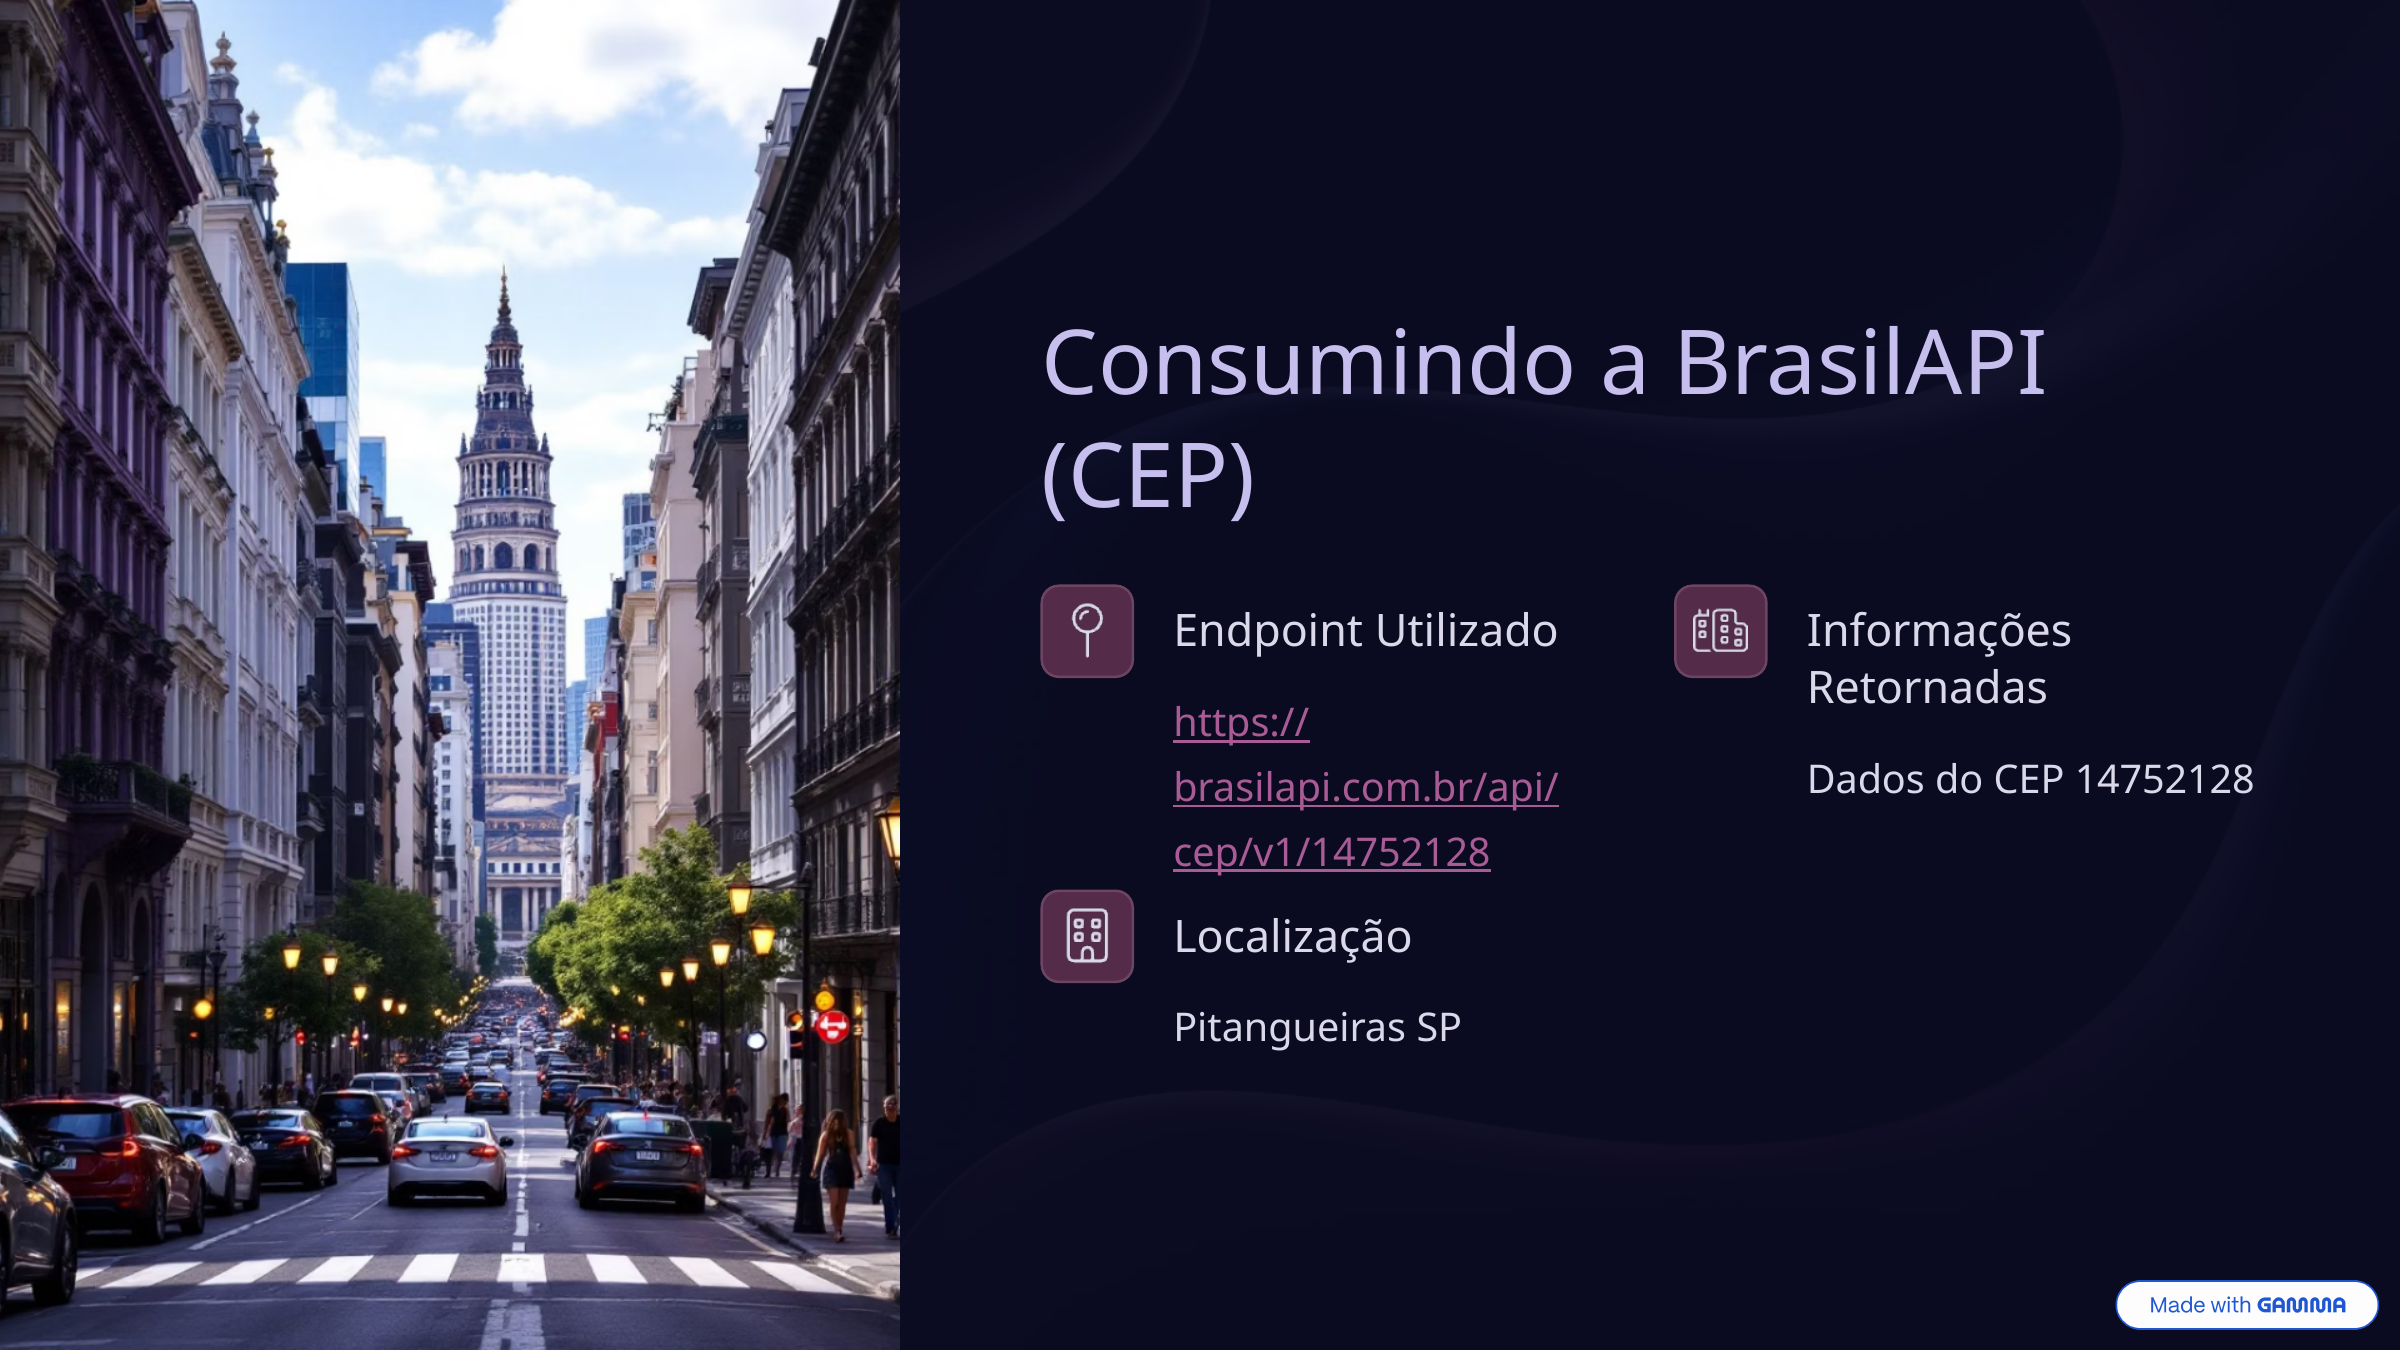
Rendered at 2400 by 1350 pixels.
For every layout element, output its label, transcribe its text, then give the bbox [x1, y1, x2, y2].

text_box Dados do CEP 14752128 [1806, 736, 2259, 802]
text_box Informações Retornadas [1806, 599, 2259, 713]
picture [1060, 597, 1115, 665]
picture [2106, 1271, 2389, 1339]
picture [1060, 902, 1115, 971]
text_box Pitangueiras SP [1173, 985, 2259, 1050]
picture [0, 0, 900, 1350]
text_box https://brasilapi.com.br/api/cep/v1/14752128 [1173, 680, 1625, 810]
text_box Endpoint Utilizado [1173, 599, 1624, 656]
text_box Localização [1173, 904, 1624, 961]
text_box [1041, 890, 1133, 982]
text_box Consumindo a BrasilAPI (CEP) [1041, 299, 2259, 525]
picture [1693, 597, 1748, 665]
text_box [1041, 585, 1133, 677]
text_box [1675, 585, 1767, 677]
